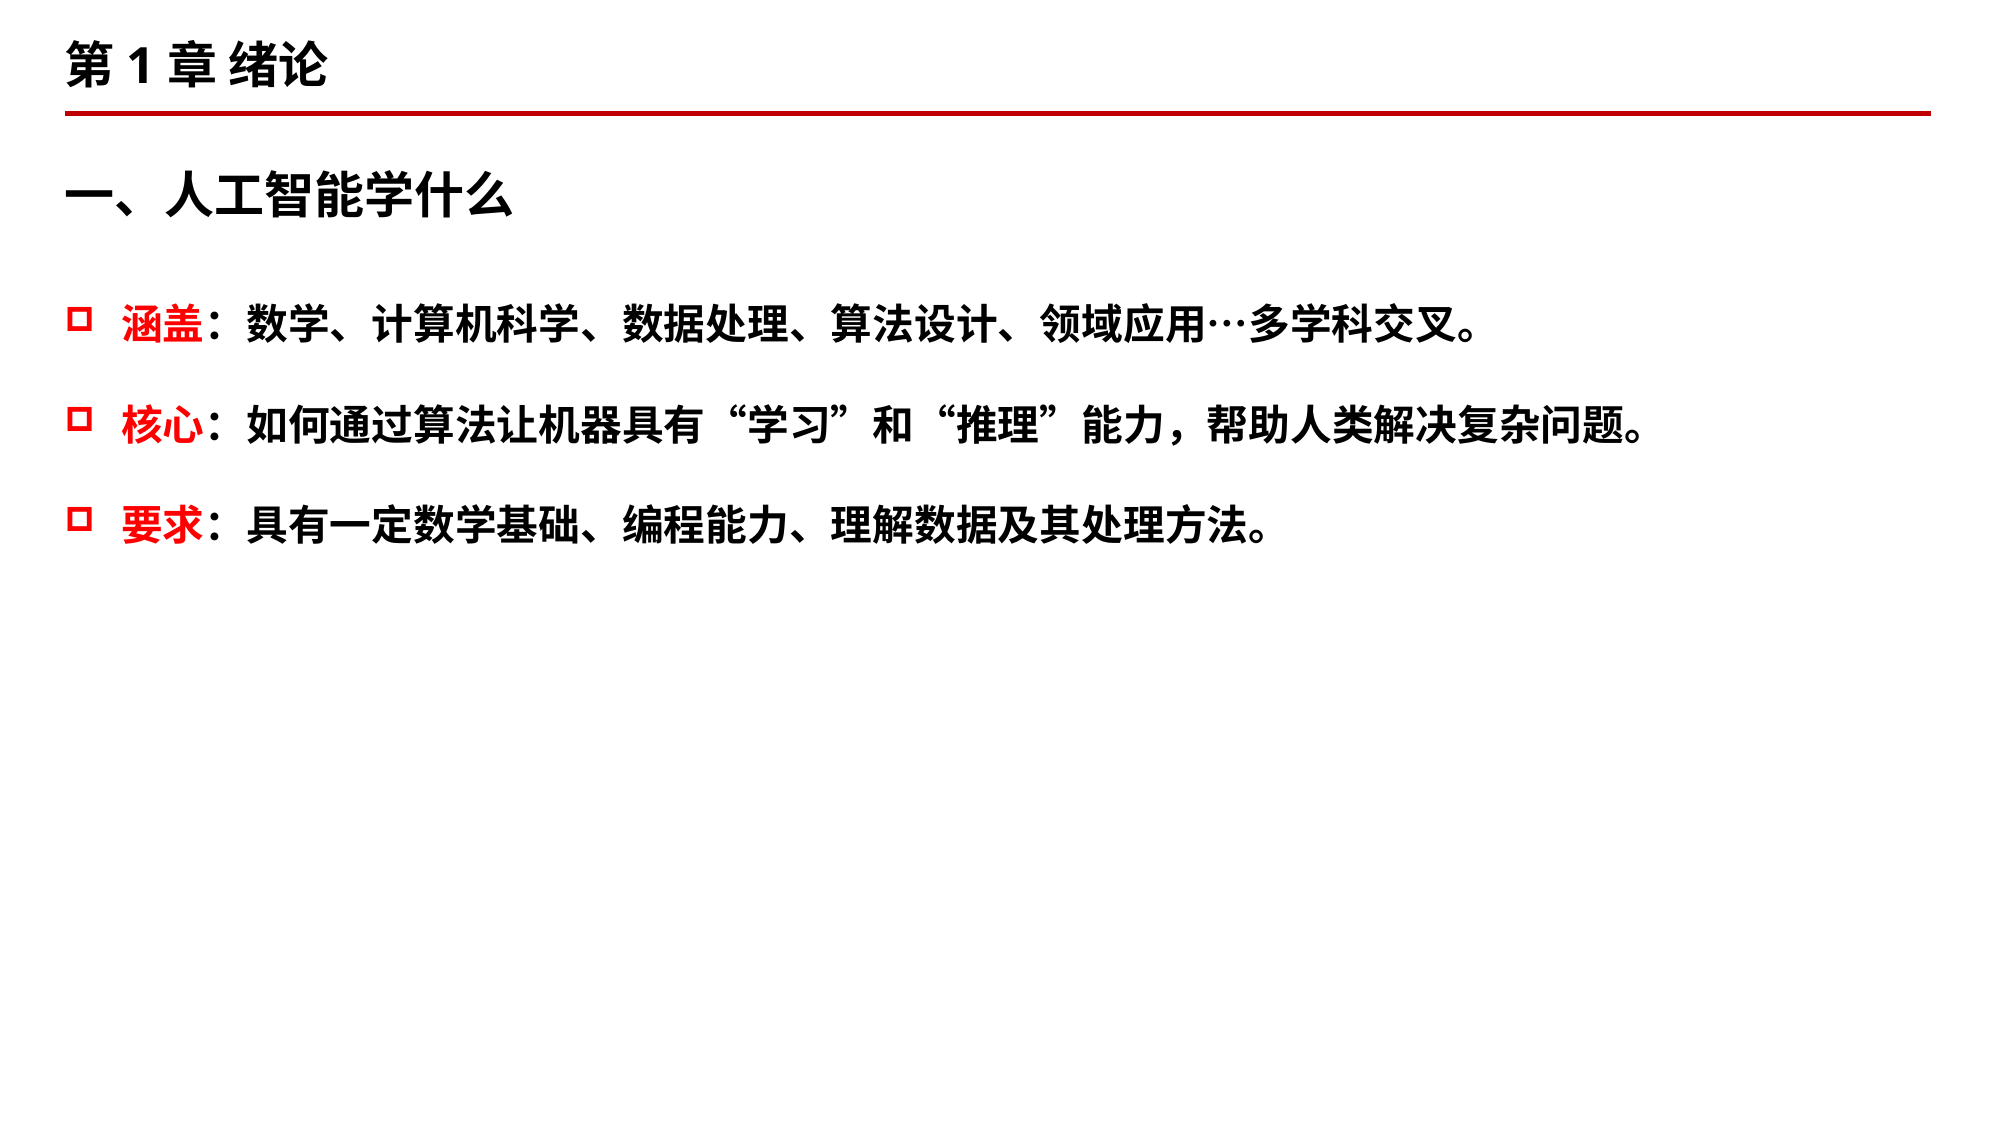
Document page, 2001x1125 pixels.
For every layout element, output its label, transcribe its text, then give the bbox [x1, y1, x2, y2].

text_box 一、人工智能学什么 涵盖：数学、计算机科学、数据处理、算法设计、领域应用…多学科交叉。 核心：如何通过算法让机器具有“学习”和“推理”能力，帮助人类解决复杂问题。 要求：具有一定数学基础、编程能力、理解数据及其处理方法。 [64, 160, 1674, 549]
text_box 第1章 绪论 [64, 33, 335, 94]
